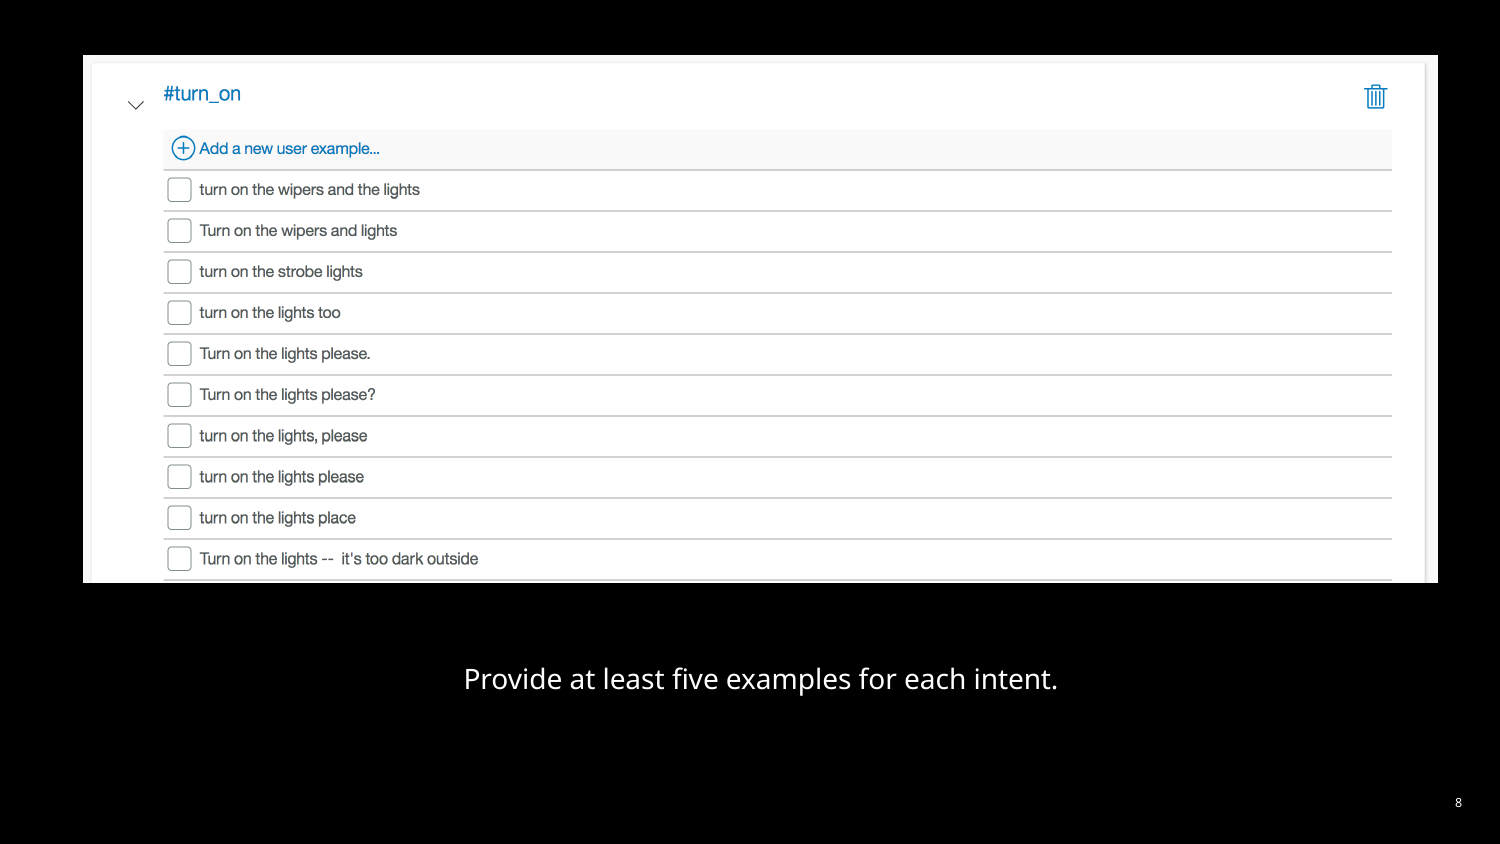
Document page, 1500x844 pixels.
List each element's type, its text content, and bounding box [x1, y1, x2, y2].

picture [83, 55, 1439, 583]
text_box Provide at least five examples for each intent. [448, 653, 1075, 703]
slide_number 8 [1125, 791, 1463, 815]
